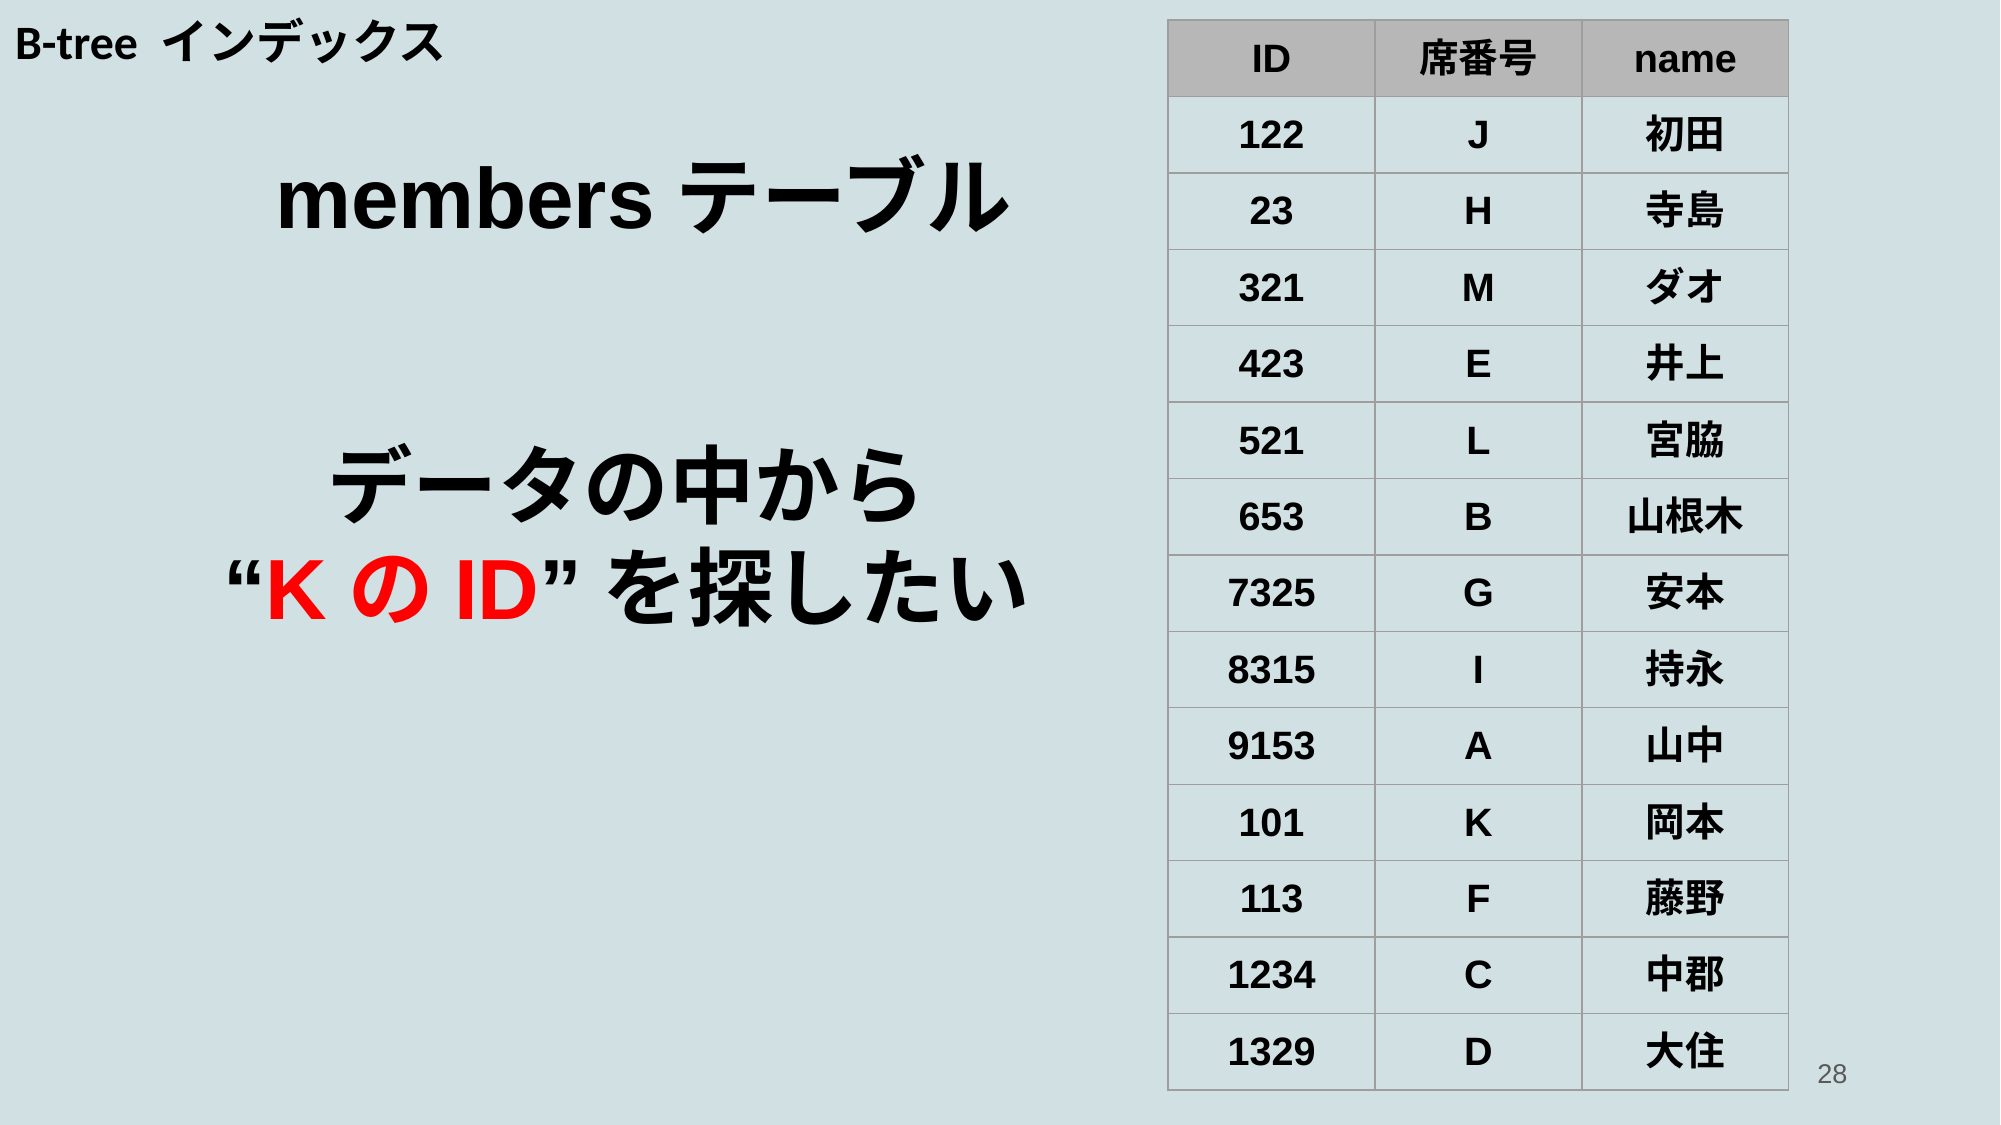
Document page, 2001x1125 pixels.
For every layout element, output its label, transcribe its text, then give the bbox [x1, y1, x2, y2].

table_cell 1234 [1169, 938, 1374, 1013]
text_box membersテーブル [0, 0, 1053, 127]
table_cell 山中 [1583, 708, 1788, 784]
table_cell 23 [1169, 174, 1374, 249]
table_cell 653 [1169, 479, 1374, 554]
table_cell 423 [1169, 326, 1374, 401]
table_cell 井上 [1583, 326, 1788, 401]
table_cell 初田 [1583, 97, 1788, 172]
table_cell I [1376, 632, 1581, 707]
table_cell J [1376, 97, 1581, 172]
table_cell 藤野 [1583, 861, 1788, 936]
table_cell 321 [1169, 250, 1374, 325]
table_header 席番号 [1376, 21, 1581, 96]
table_cell 大住 [1583, 1014, 1788, 1042]
table_cell 岡本 [1583, 785, 1788, 860]
table_header name [1583, 21, 1788, 96]
table_cell L [1376, 403, 1581, 478]
table_cell 持永 [1583, 632, 1788, 707]
table_cell G [1376, 556, 1581, 631]
table_cell H [1376, 174, 1581, 249]
table_cell A [1376, 708, 1581, 784]
table_cell 寺島 [1583, 174, 1788, 249]
table_cell D [1376, 1014, 1581, 1089]
text_box B-tree インデックス [0, 0, 725, 85]
table_cell 8315 [1169, 632, 1374, 707]
table_cell 9153 [1169, 708, 1374, 784]
table_cell 101 [1169, 785, 1374, 860]
table_cell 7325 [1169, 556, 1374, 631]
table_cell 宮脇 [1583, 403, 1788, 478]
table_header ID [1169, 21, 1374, 96]
table_cell 安本 [1583, 556, 1788, 631]
table_cell F [1376, 861, 1581, 936]
text_box データの中から “KのID”を探したい [128, 416, 1126, 773]
table_cell K [1376, 785, 1581, 860]
table_cell 山根木 [1583, 479, 1788, 554]
table_cell 1329 [1169, 1014, 1374, 1089]
table_cell 122 [1169, 97, 1374, 172]
table_cell C [1376, 938, 1581, 1013]
table_cell 521 [1169, 403, 1374, 478]
table_cell E [1376, 326, 1581, 401]
table_cell ダオ [1583, 250, 1788, 325]
table_cell M [1376, 250, 1581, 325]
table_cell 113 [1169, 861, 1374, 936]
table_cell 中郡 [1583, 938, 1788, 1013]
slide_number ‹#› [1412, 1042, 1863, 1103]
table_cell B [1376, 479, 1581, 554]
